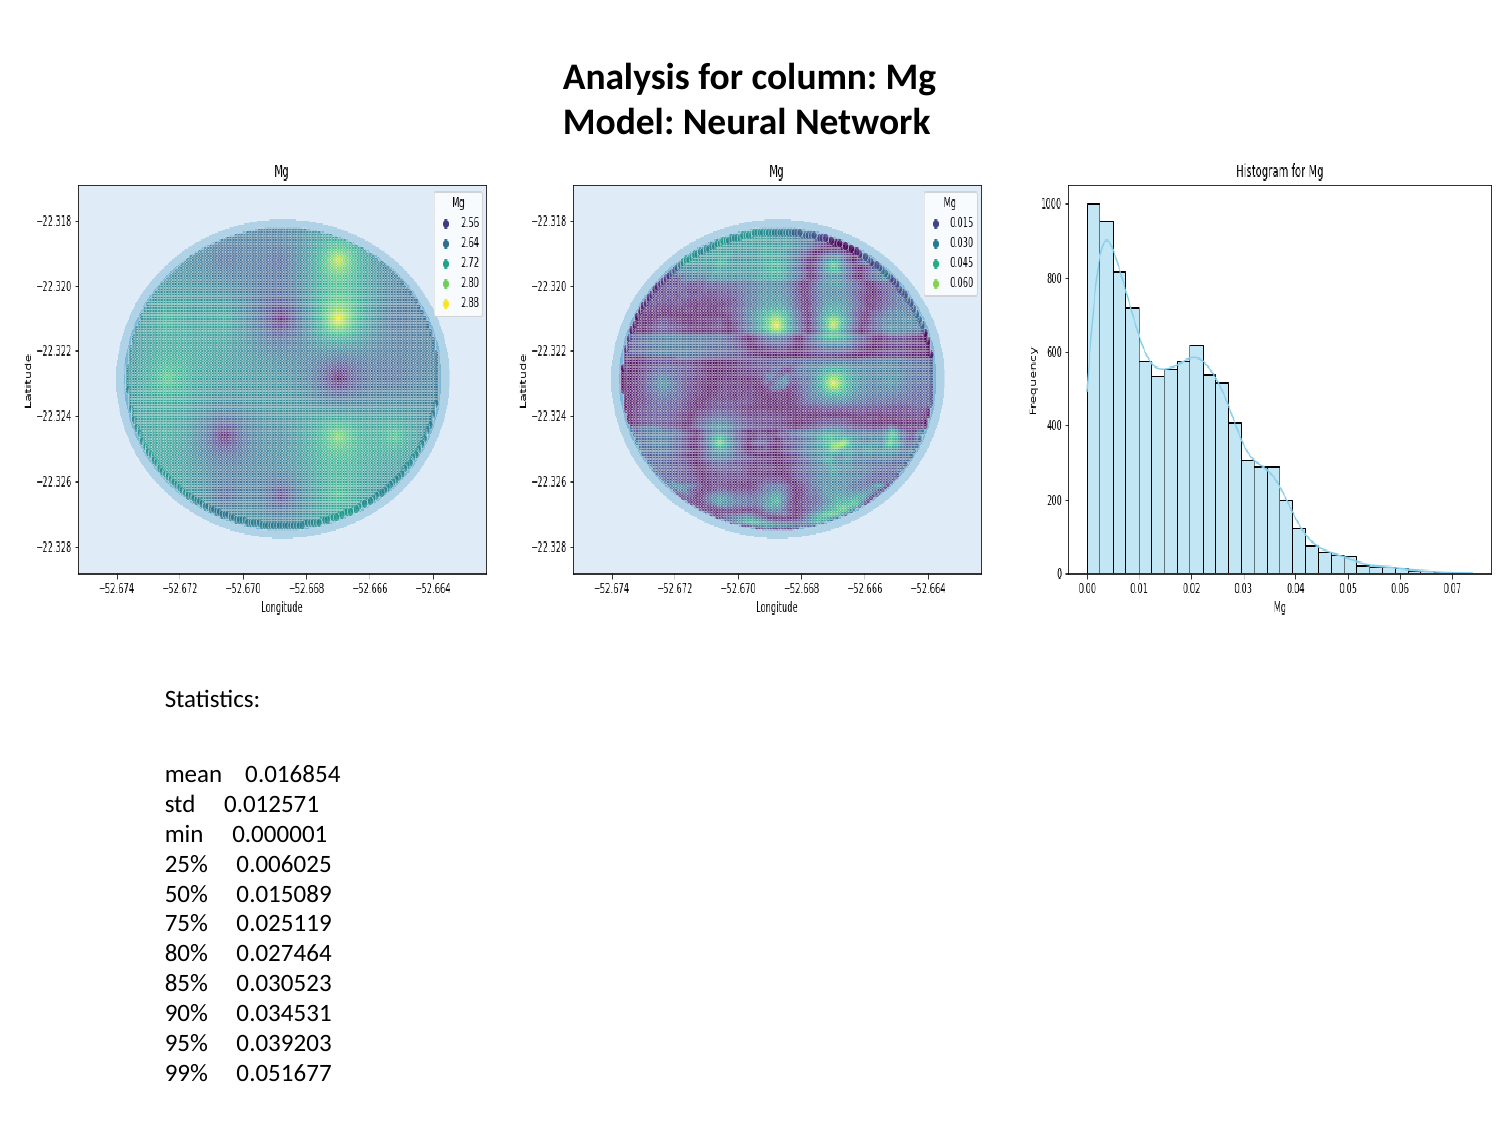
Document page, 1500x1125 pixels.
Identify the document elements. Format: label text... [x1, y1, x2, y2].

picture [1019, 149, 1500, 631]
text_box Analysis for column: Mg Model: Neural Network [548, 0, 952, 148]
picture [509, 149, 991, 631]
text_box Statistics: mean 0.016854 std 0.012571 min 0.000001 25% 0.006025 50% 0.015089 75% 0.025119 80% 0.027464 85% 0.030523 90% 0.034531 95% 0.039203 99% 0.051677 [149, 674, 1500, 1094]
picture [14, 149, 496, 631]
